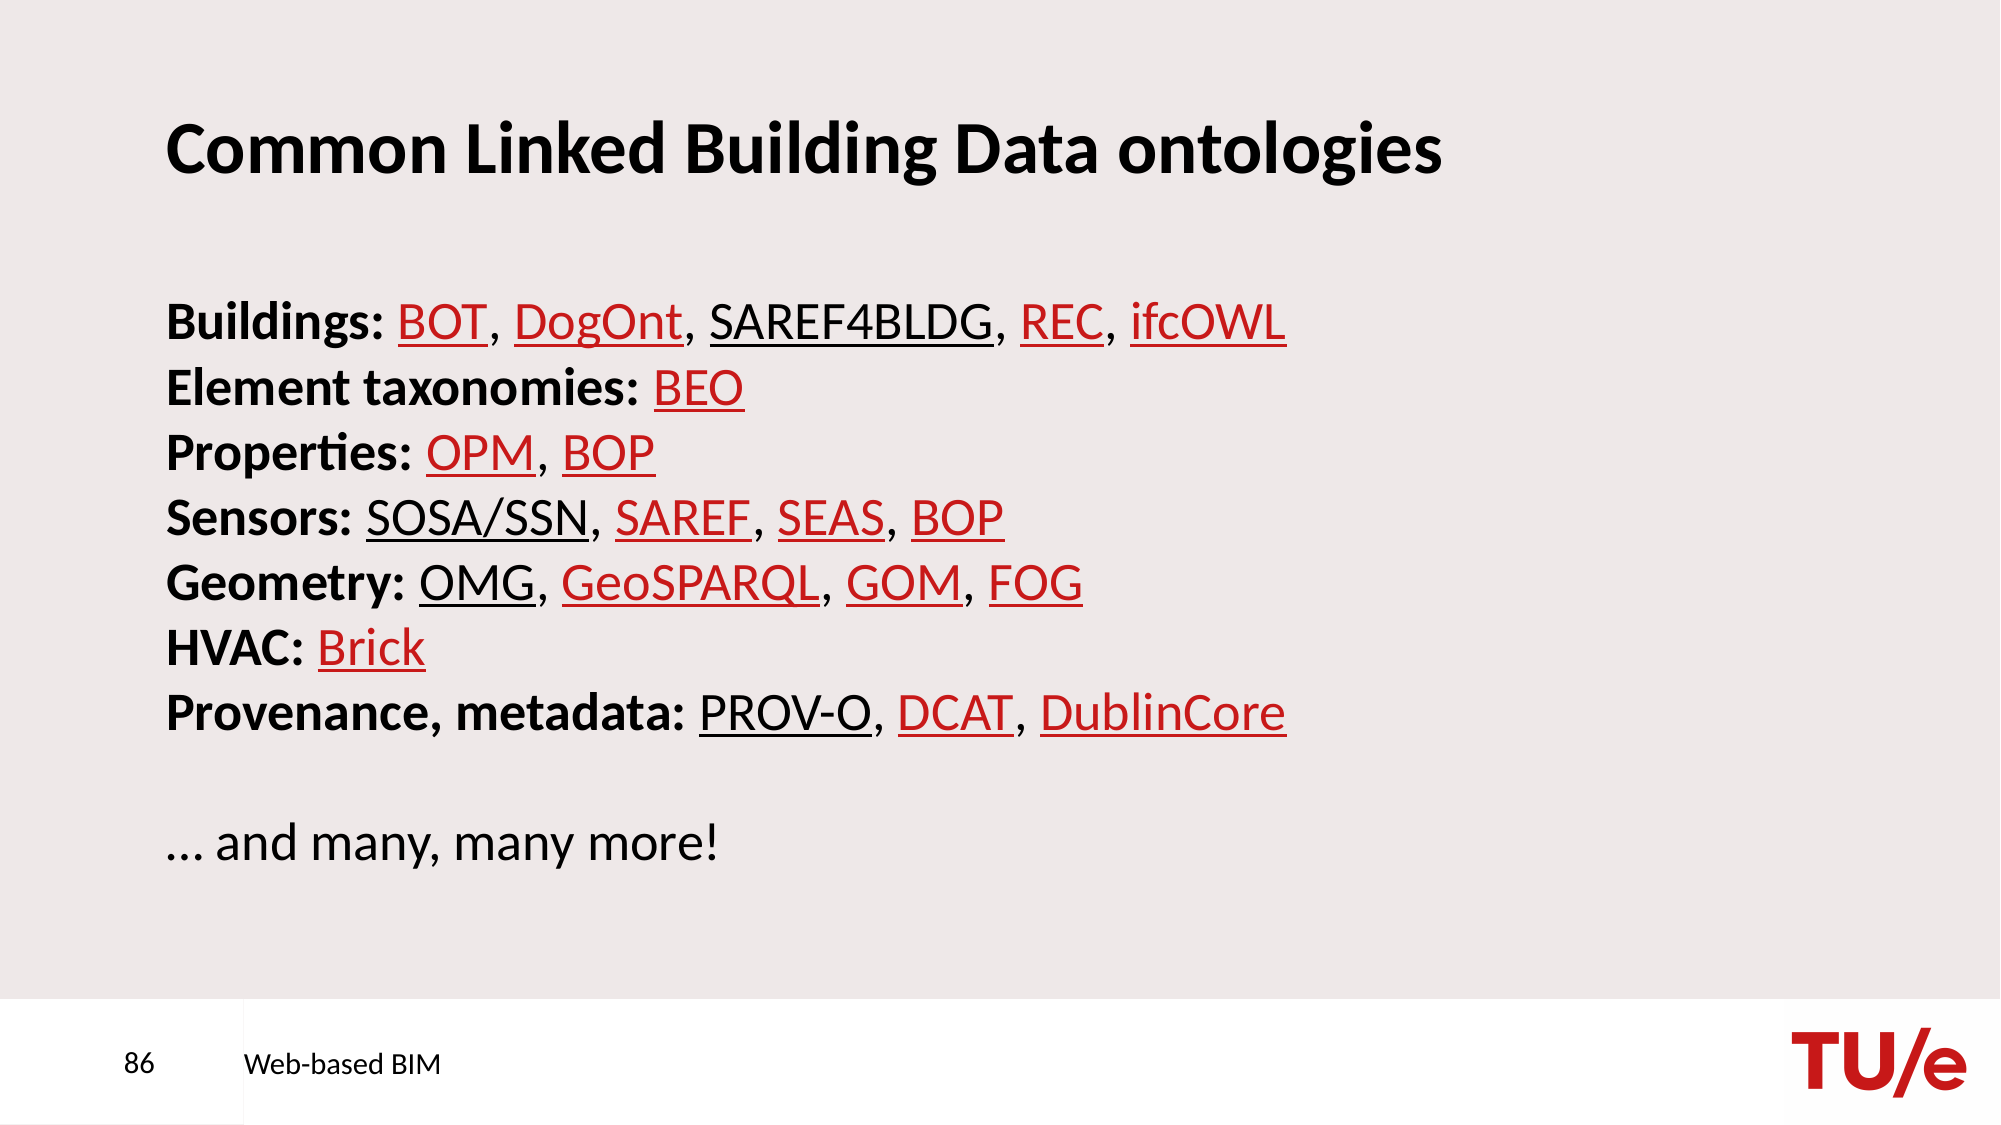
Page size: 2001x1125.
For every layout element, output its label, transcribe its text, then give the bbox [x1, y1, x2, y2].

picture [1784, 999, 2000, 1125]
title Common Linked Building Data ontologies [165, 113, 1819, 232]
slide_number 86 [0, 999, 244, 1125]
list Buildings: BOT, DogOnt, SAREF4BLDG, REC, ifcOWL Element taxonomies: BEO Properties: OPM, BOP Sensors: SOSA/SSN, SAREF, SEAS, BOP Geometry: OMG, GeoSPARQL, GOM, FOG HVAC: Brick Provenance, metadata: PROV-O, DCAT, DublinCore … and many, many more! [165, 285, 1819, 925]
footer Web-based BIM [244, 999, 1784, 1125]
